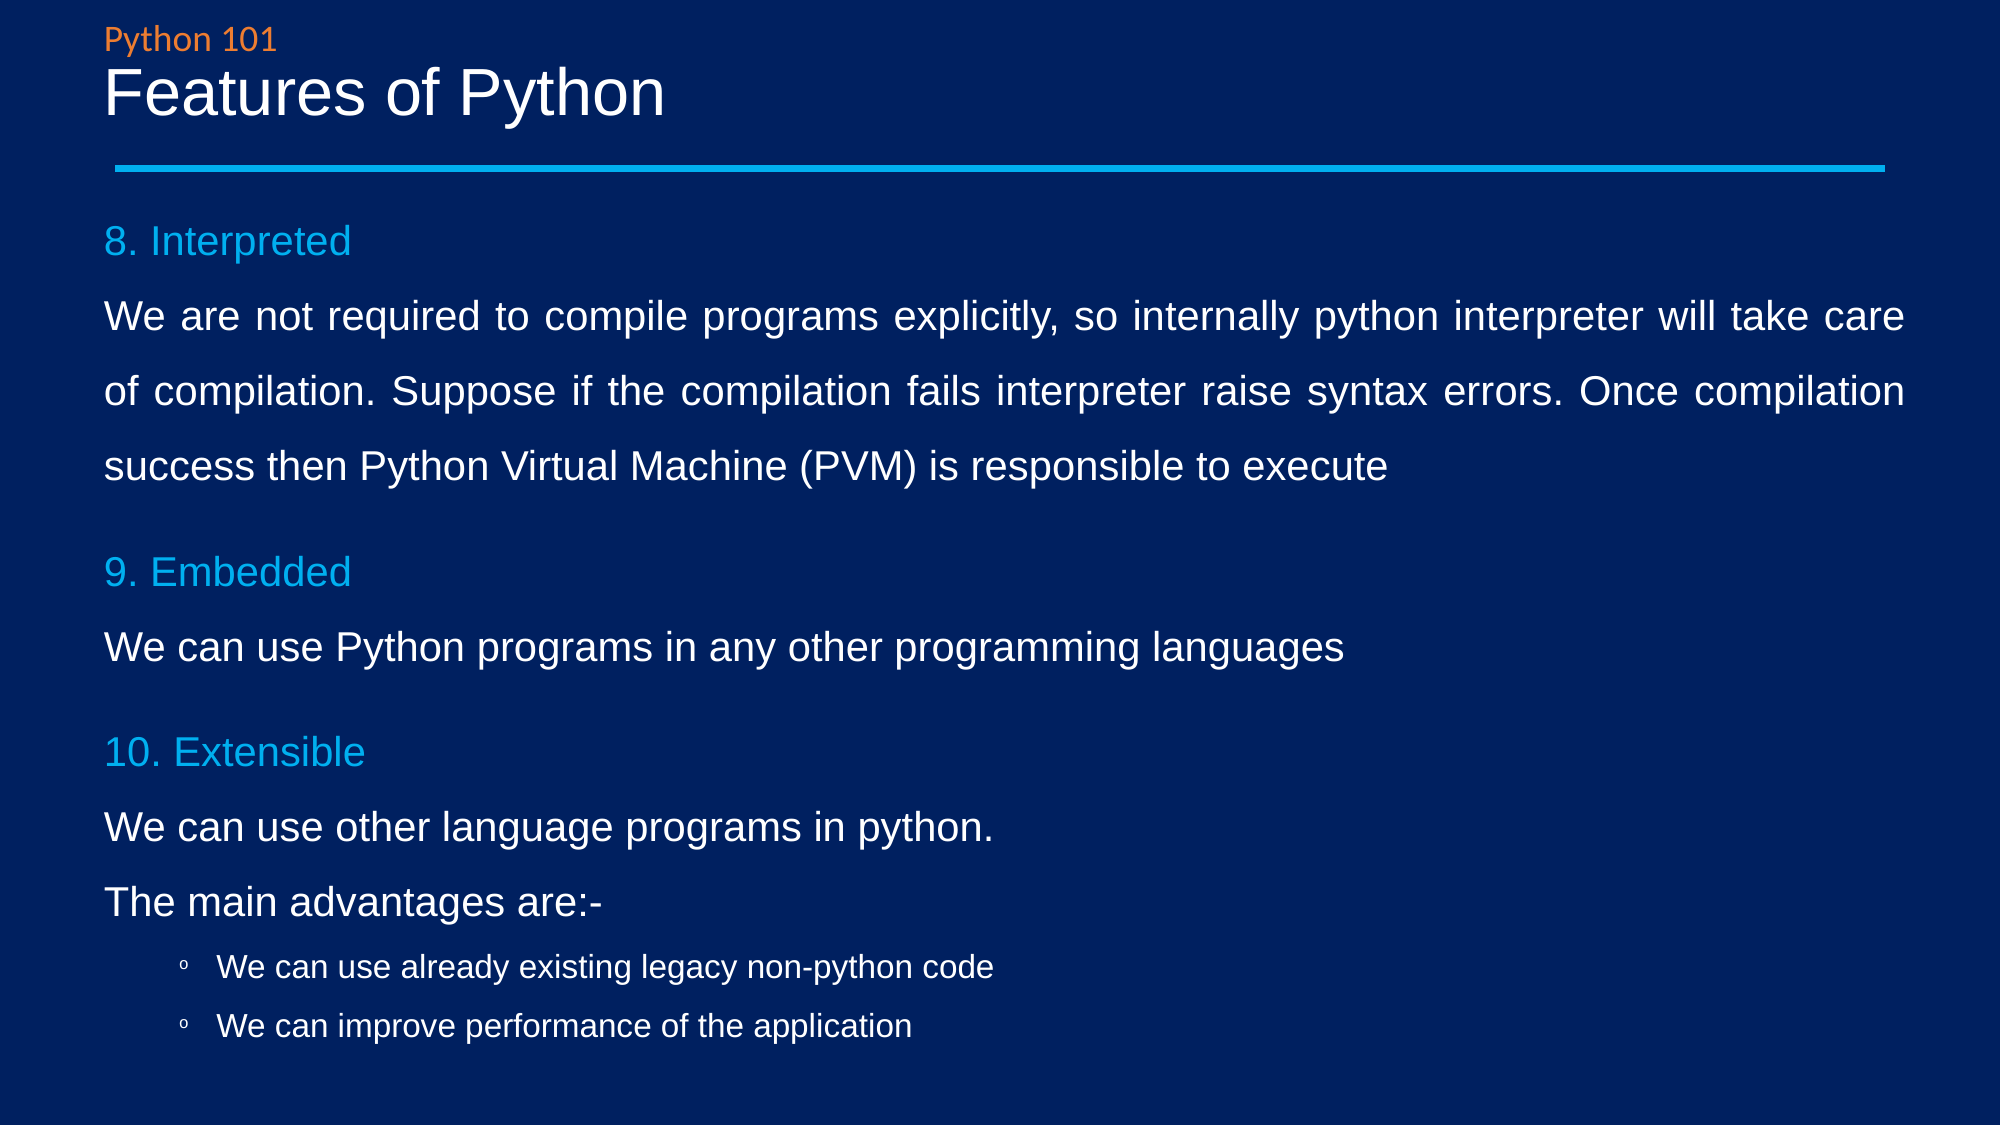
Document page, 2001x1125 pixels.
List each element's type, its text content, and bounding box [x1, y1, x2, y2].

list 8. Interpreted We are not required to compile programs explicitly, so internally python interpreter will take care of compilation. Suppose if the compilation fails interpreter raise syntax errors. Once compilation success then Python Virtual Machine (PVM) is responsible to execute 9. Embedded We can use Python programs in any other programming languages 10. Extensible We can use other language programs in python. The main advantages are:- We can use already existing legacy non-python code We can improve performance of the application [89, 181, 1922, 1079]
text_box [115, 165, 1885, 172]
text_box Python 101 [89, 6, 688, 67]
title Features of Python [89, 34, 1922, 154]
